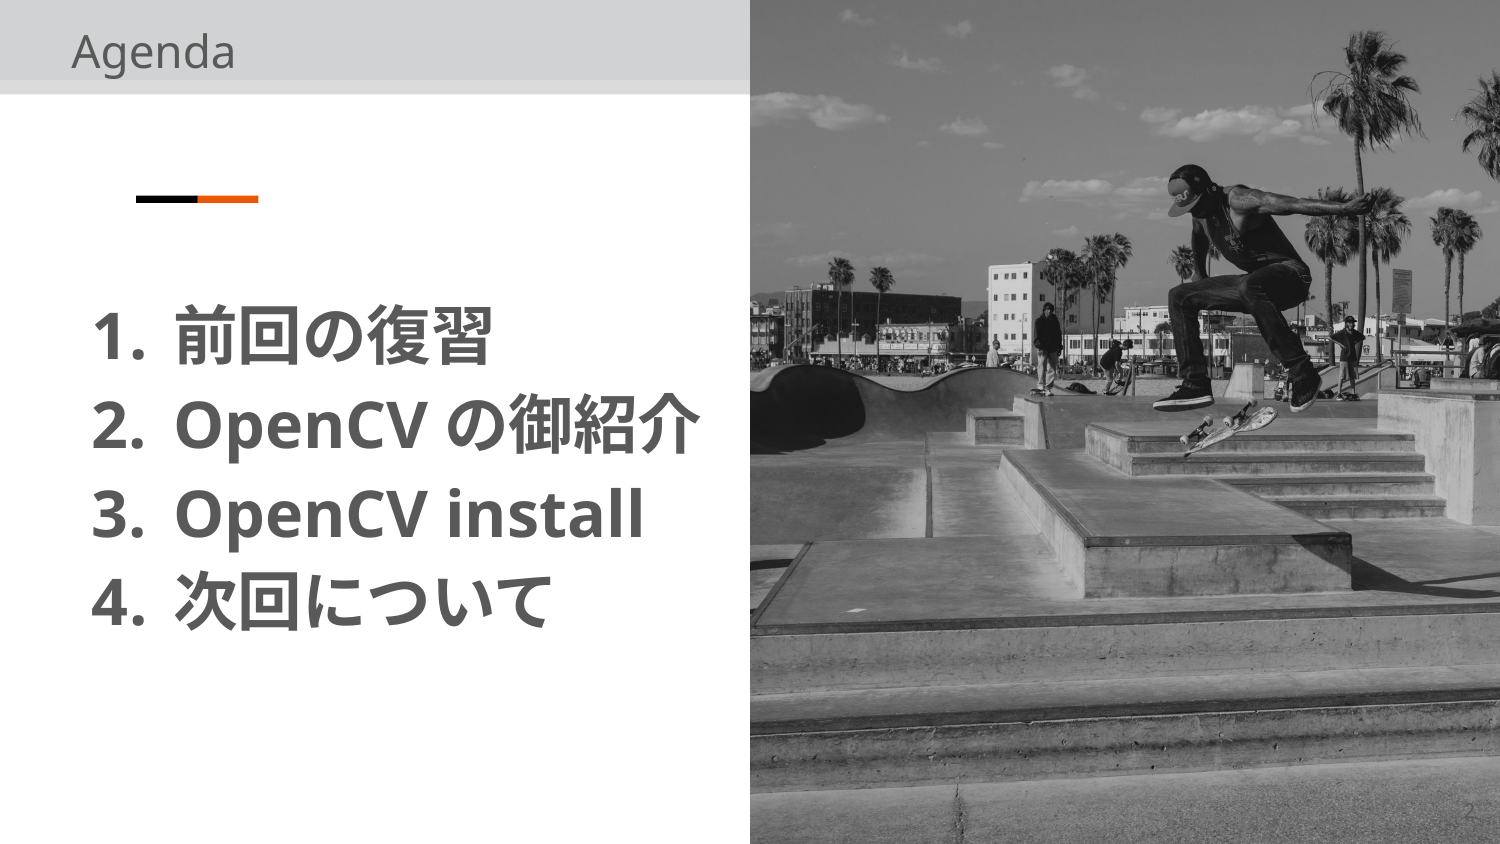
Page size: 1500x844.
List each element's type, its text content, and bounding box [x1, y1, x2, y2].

picture [749, 0, 1500, 844]
text_box Agenda [0, 0, 747, 95]
text_box 前回の復習 OpenCVの御紹介 OpenCV install 次回について [70, 268, 734, 678]
